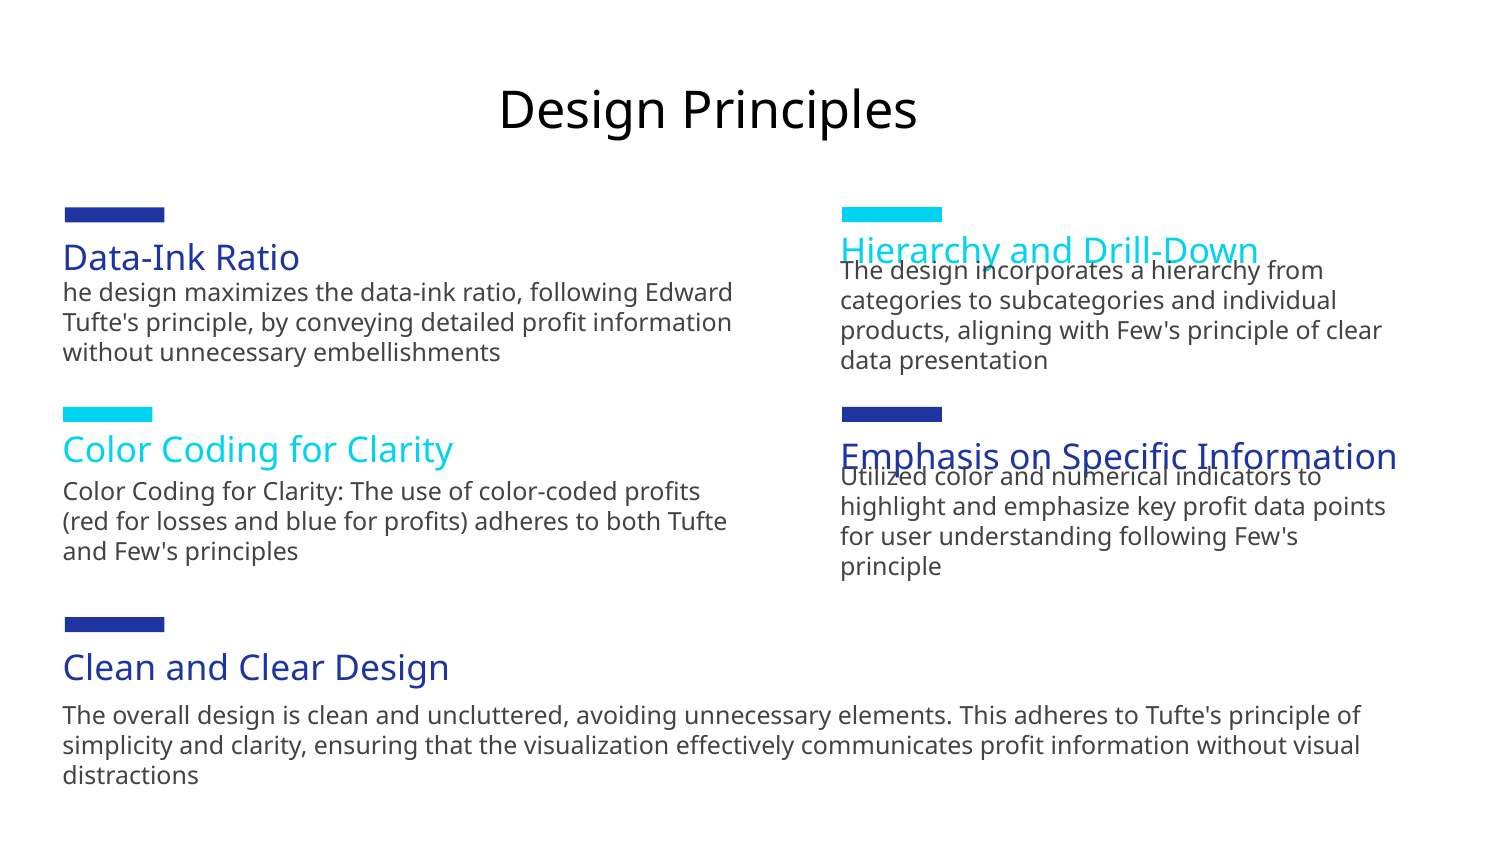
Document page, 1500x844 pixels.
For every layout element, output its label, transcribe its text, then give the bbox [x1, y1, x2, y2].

title Design Principles [35, 68, 1382, 148]
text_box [824, 406, 1421, 566]
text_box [47, 406, 746, 566]
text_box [47, 207, 782, 367]
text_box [824, 206, 1453, 360]
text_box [47, 616, 1392, 790]
